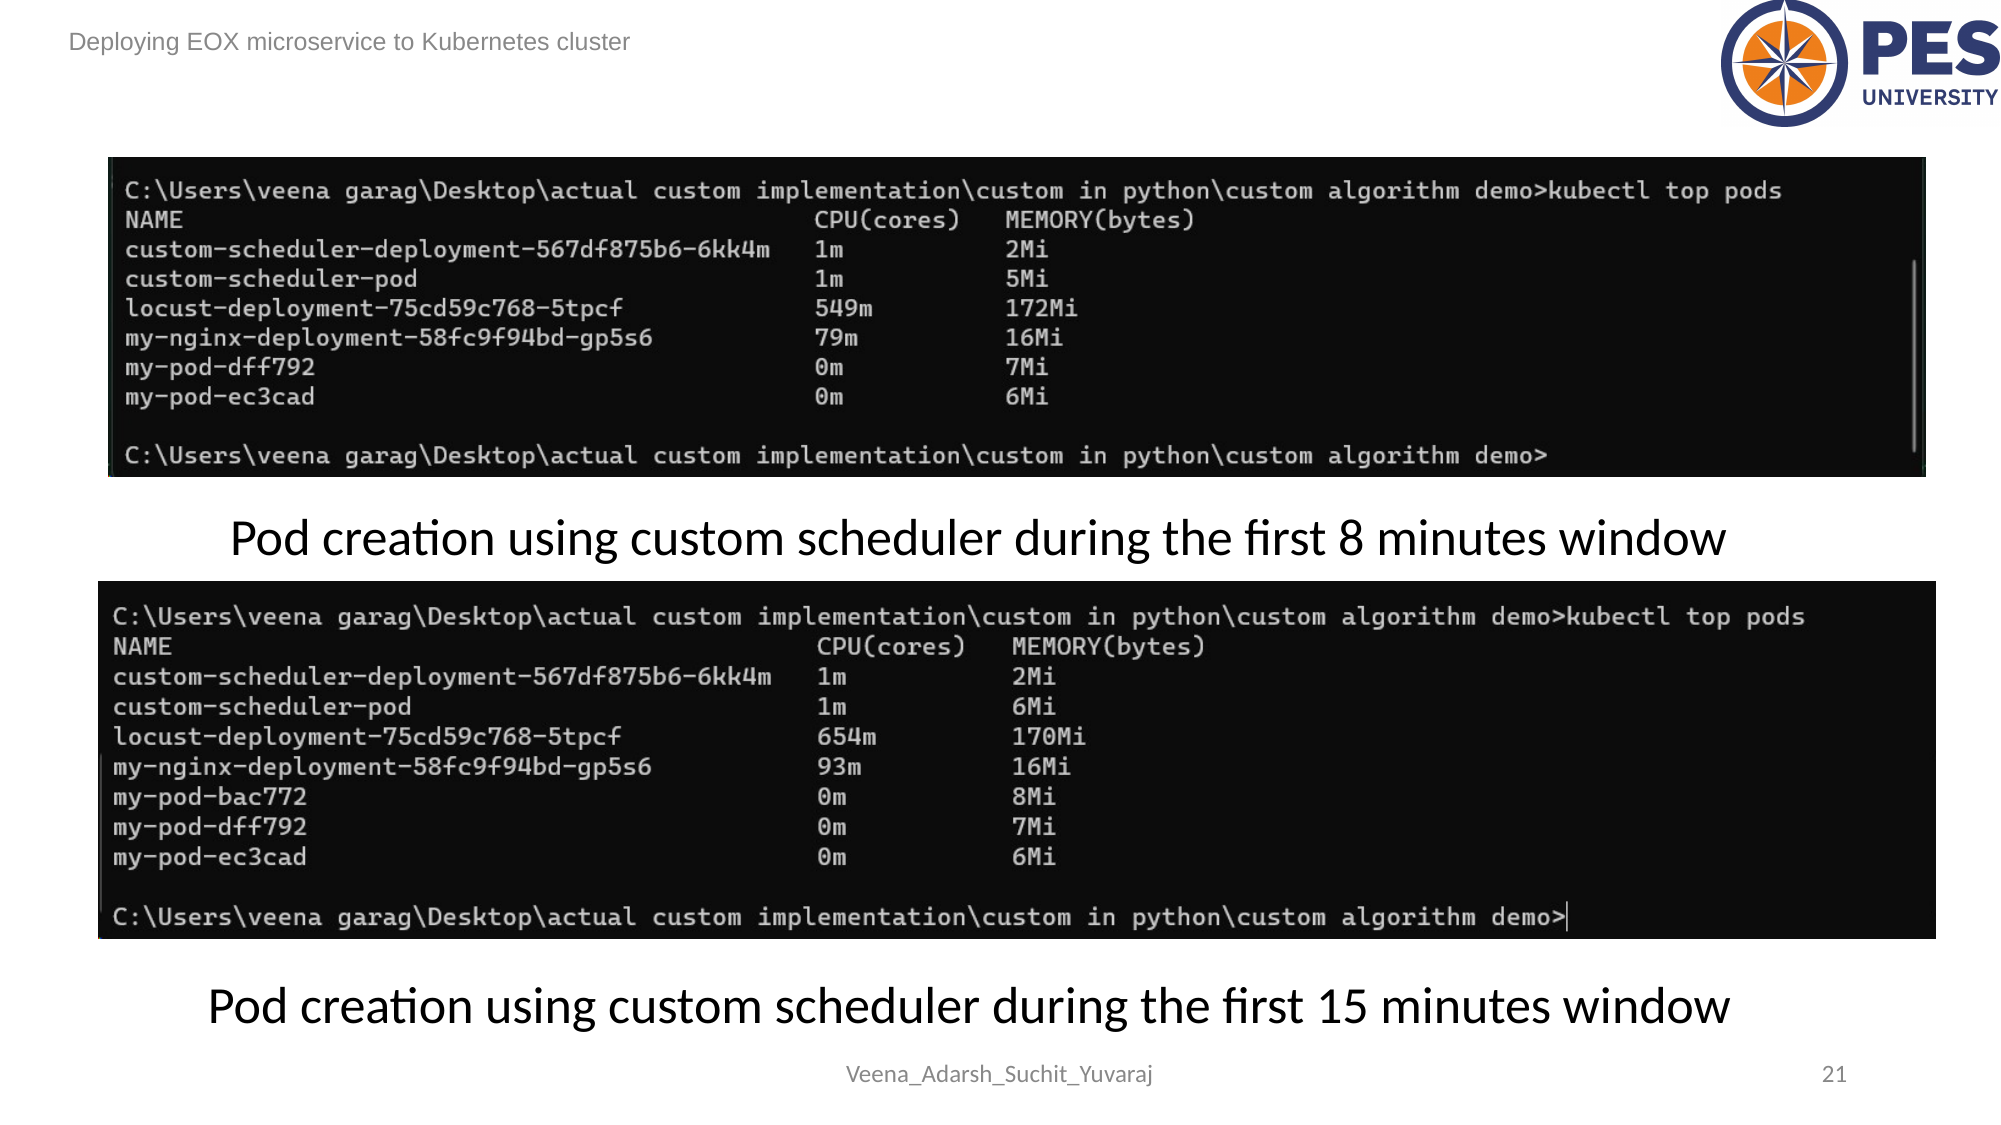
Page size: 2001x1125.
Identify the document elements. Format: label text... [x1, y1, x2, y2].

text_box Pod creation using custom scheduler during the first 8 minutes window [215, 488, 1785, 580]
picture [108, 157, 1926, 477]
text_box Pod creation using custom scheduler during the first 15 minutes window [192, 956, 1807, 1050]
text_box Deploying EOX microservice to Kubernetes cluster [12, 10, 688, 71]
picture [1721, 0, 2000, 127]
picture [98, 580, 1936, 939]
slide_number 21 [1412, 1042, 1863, 1103]
footer Veena_Adarsh_Suchit_Yuvaraj [662, 1050, 1338, 1103]
